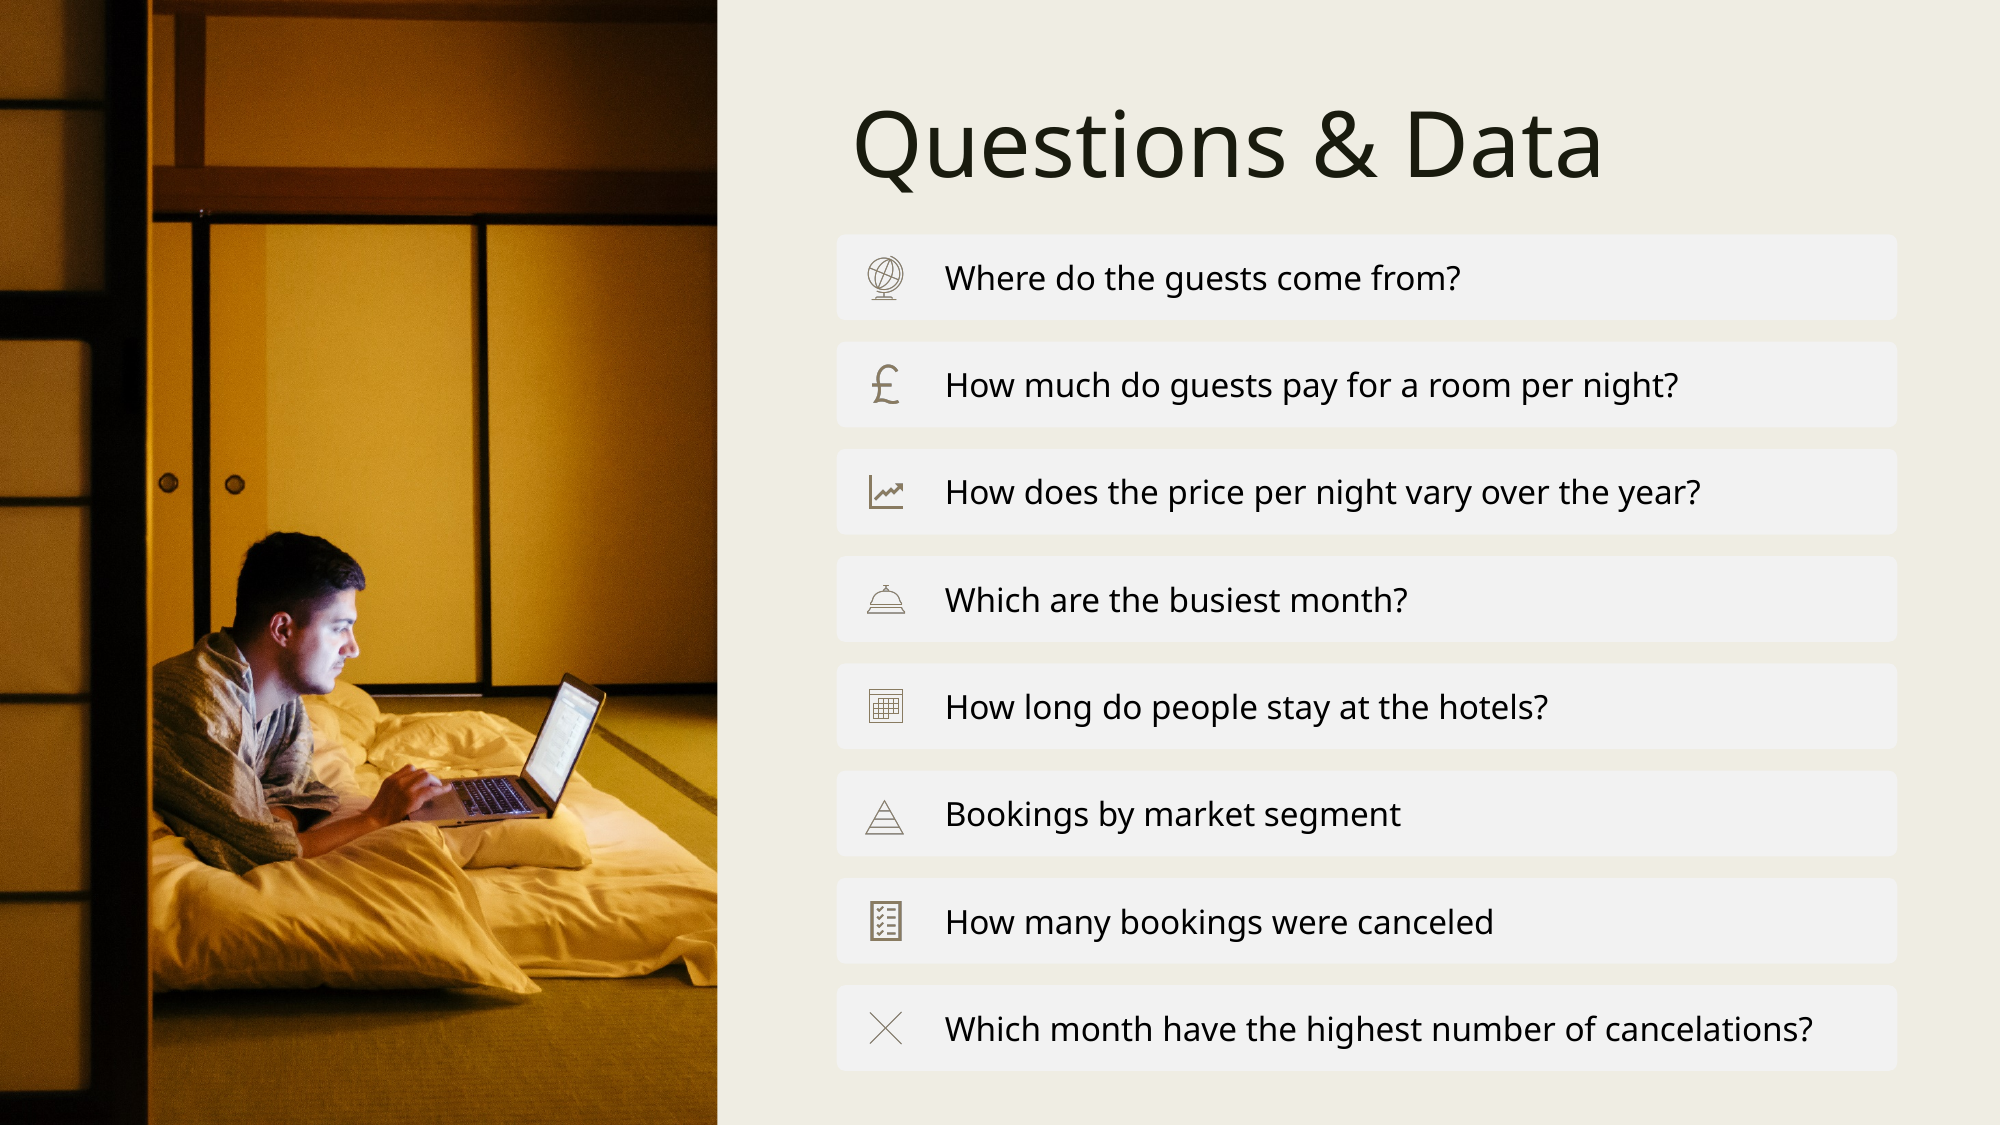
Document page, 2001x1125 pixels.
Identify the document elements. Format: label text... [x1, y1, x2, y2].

title Questions & Data [836, 91, 1850, 234]
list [836, 234, 1898, 1072]
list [0, 0, 718, 1125]
